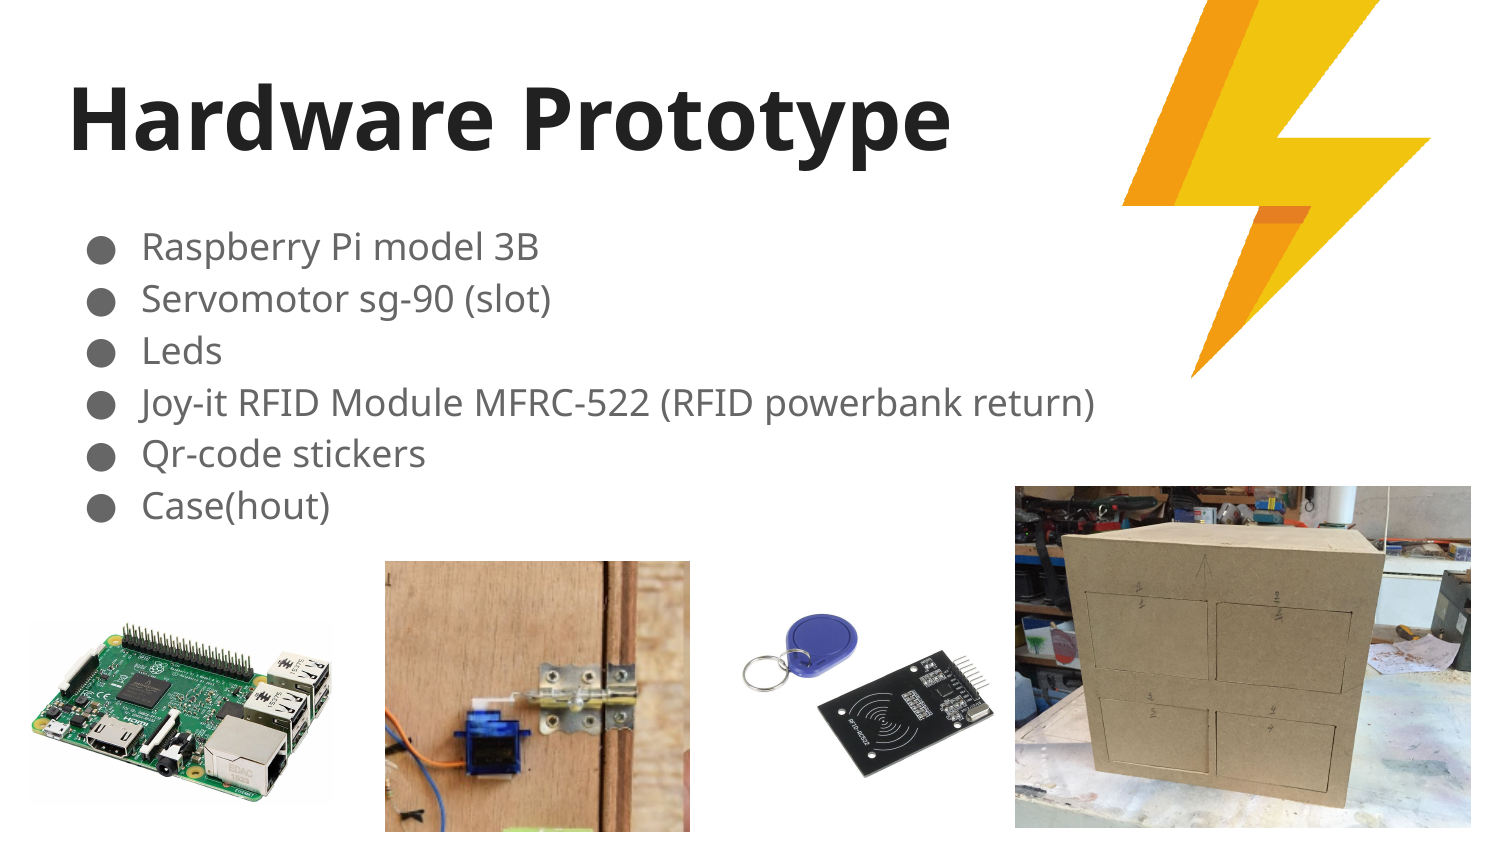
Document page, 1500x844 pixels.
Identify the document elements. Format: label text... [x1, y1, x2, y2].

picture [1086, 0, 1500, 413]
list Raspberry Pi model 3B Servomotor sg-90 (slot) Leds Joy-it RFID Module MFRC-522 (RFID powerbank return) Qr-code stickers Case(hout) [51, 201, 1449, 750]
title Hardware Prototype [51, 48, 1081, 180]
picture [384, 561, 691, 832]
picture [1015, 486, 1471, 829]
picture [27, 621, 333, 805]
picture [741, 612, 994, 781]
